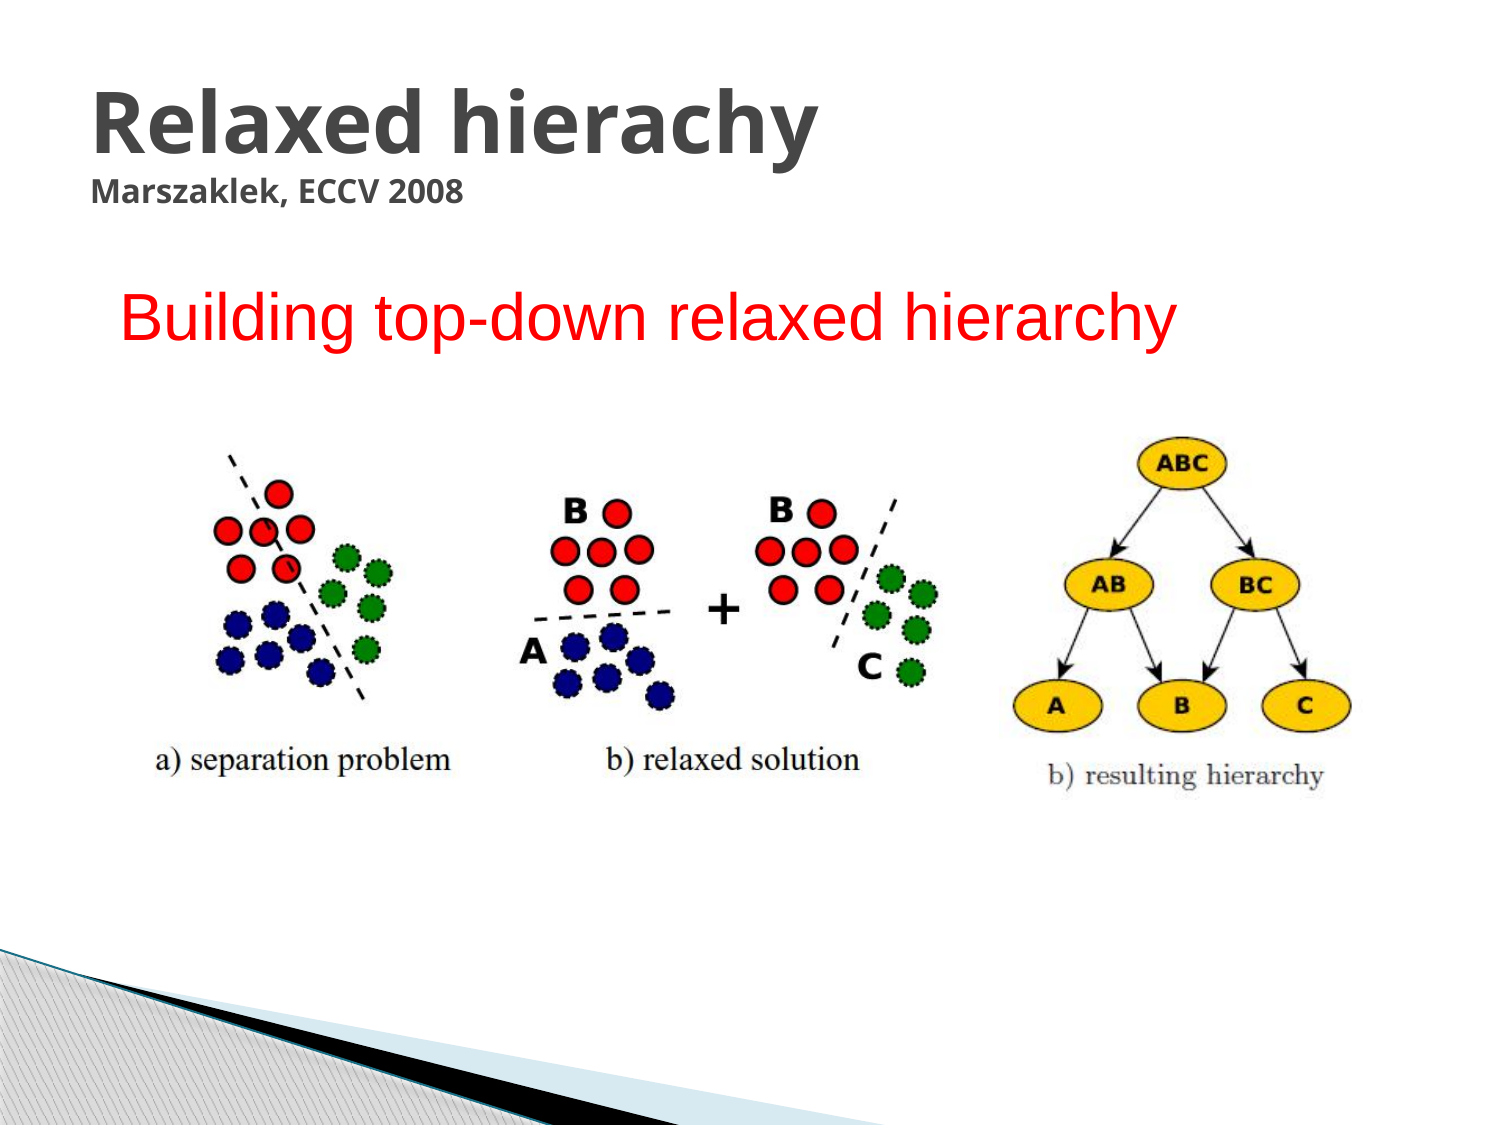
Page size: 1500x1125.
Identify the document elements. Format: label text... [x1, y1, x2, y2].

title Relaxed hierachy Marszaklek, ECCV 2008 [75, 45, 1425, 233]
text_box Building top-down relaxed hierarchy [104, 266, 1194, 362]
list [999, 412, 1366, 801]
picture [137, 437, 962, 788]
